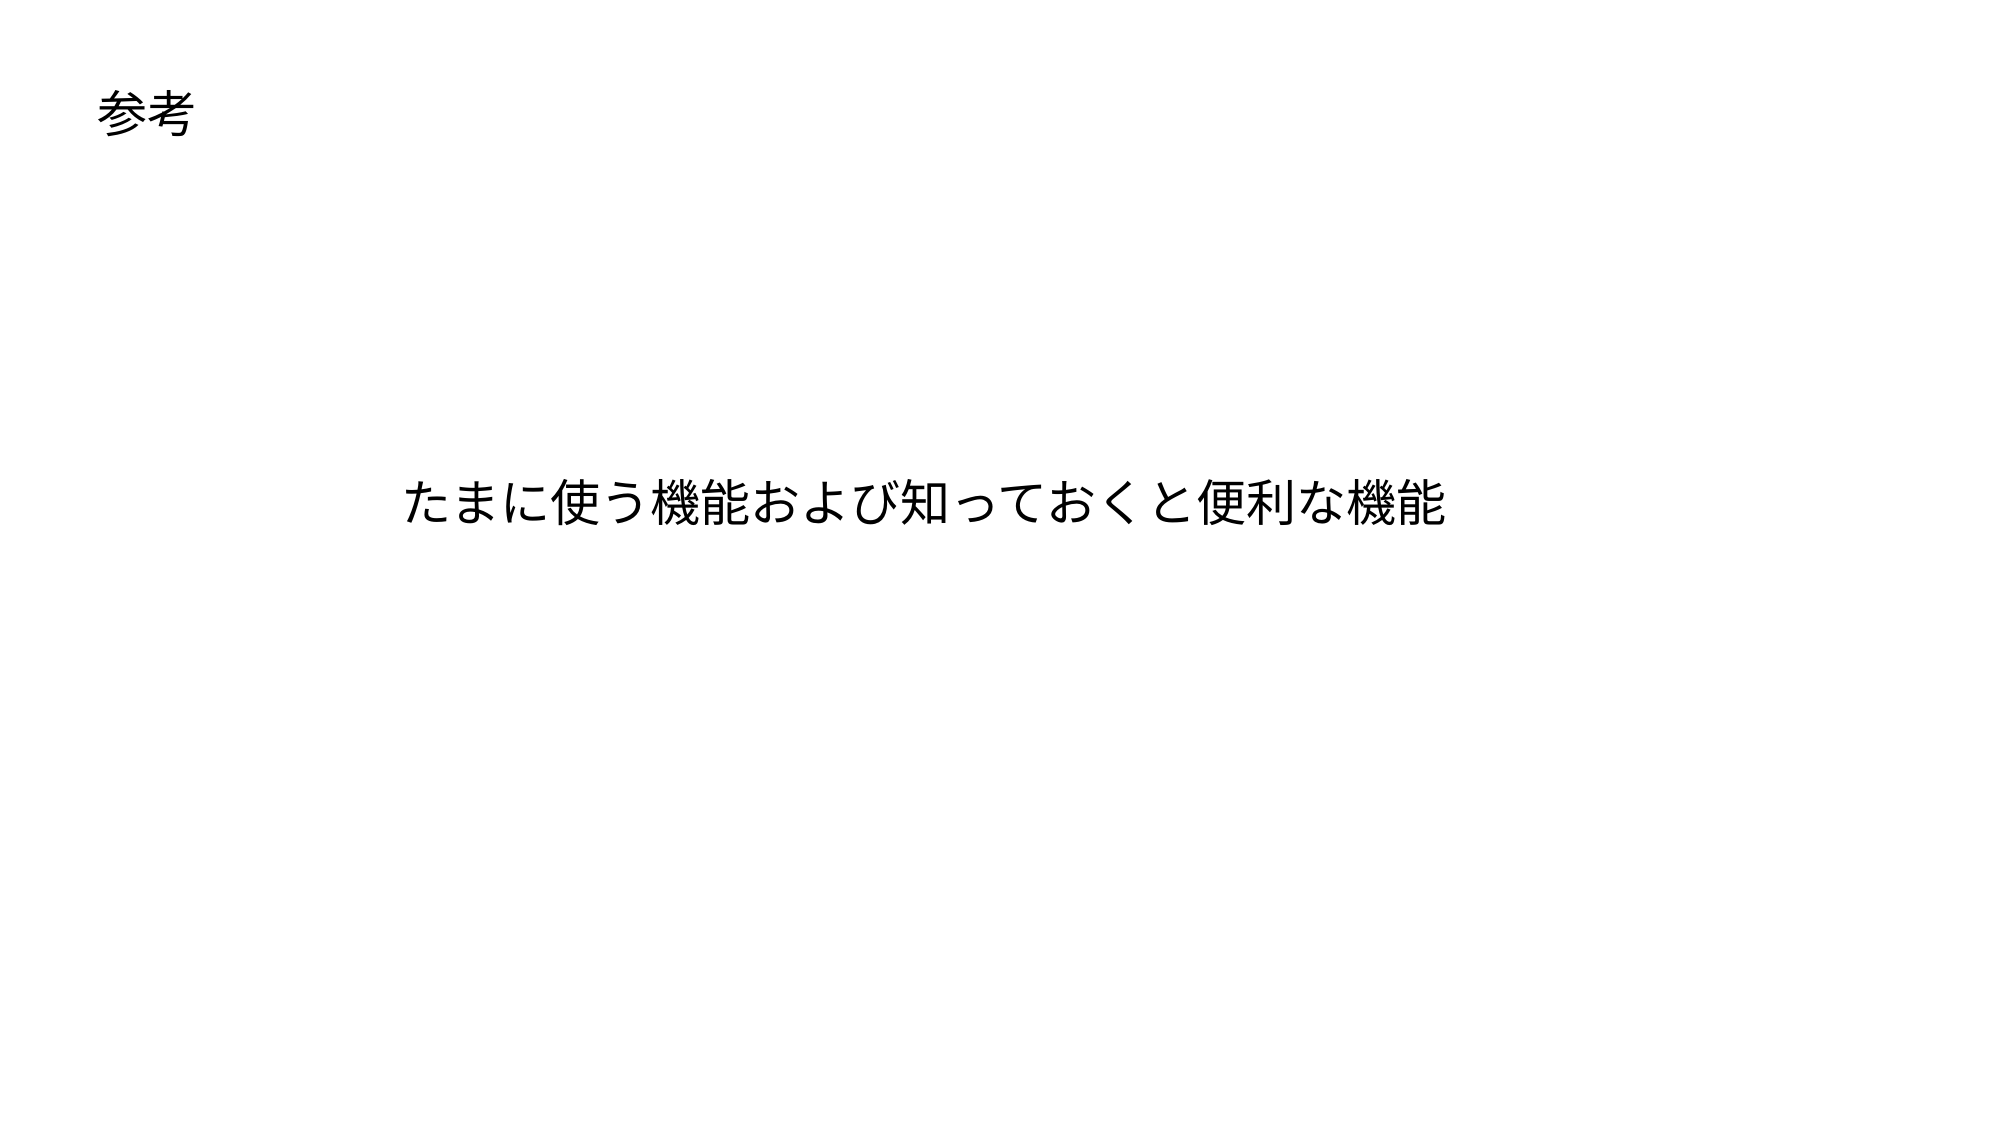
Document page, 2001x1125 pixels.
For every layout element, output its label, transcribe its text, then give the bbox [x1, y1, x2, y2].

text_box たまに使う機能および知っておくと便利な機能 [387, 464, 1462, 540]
text_box 参考 [82, 74, 213, 150]
